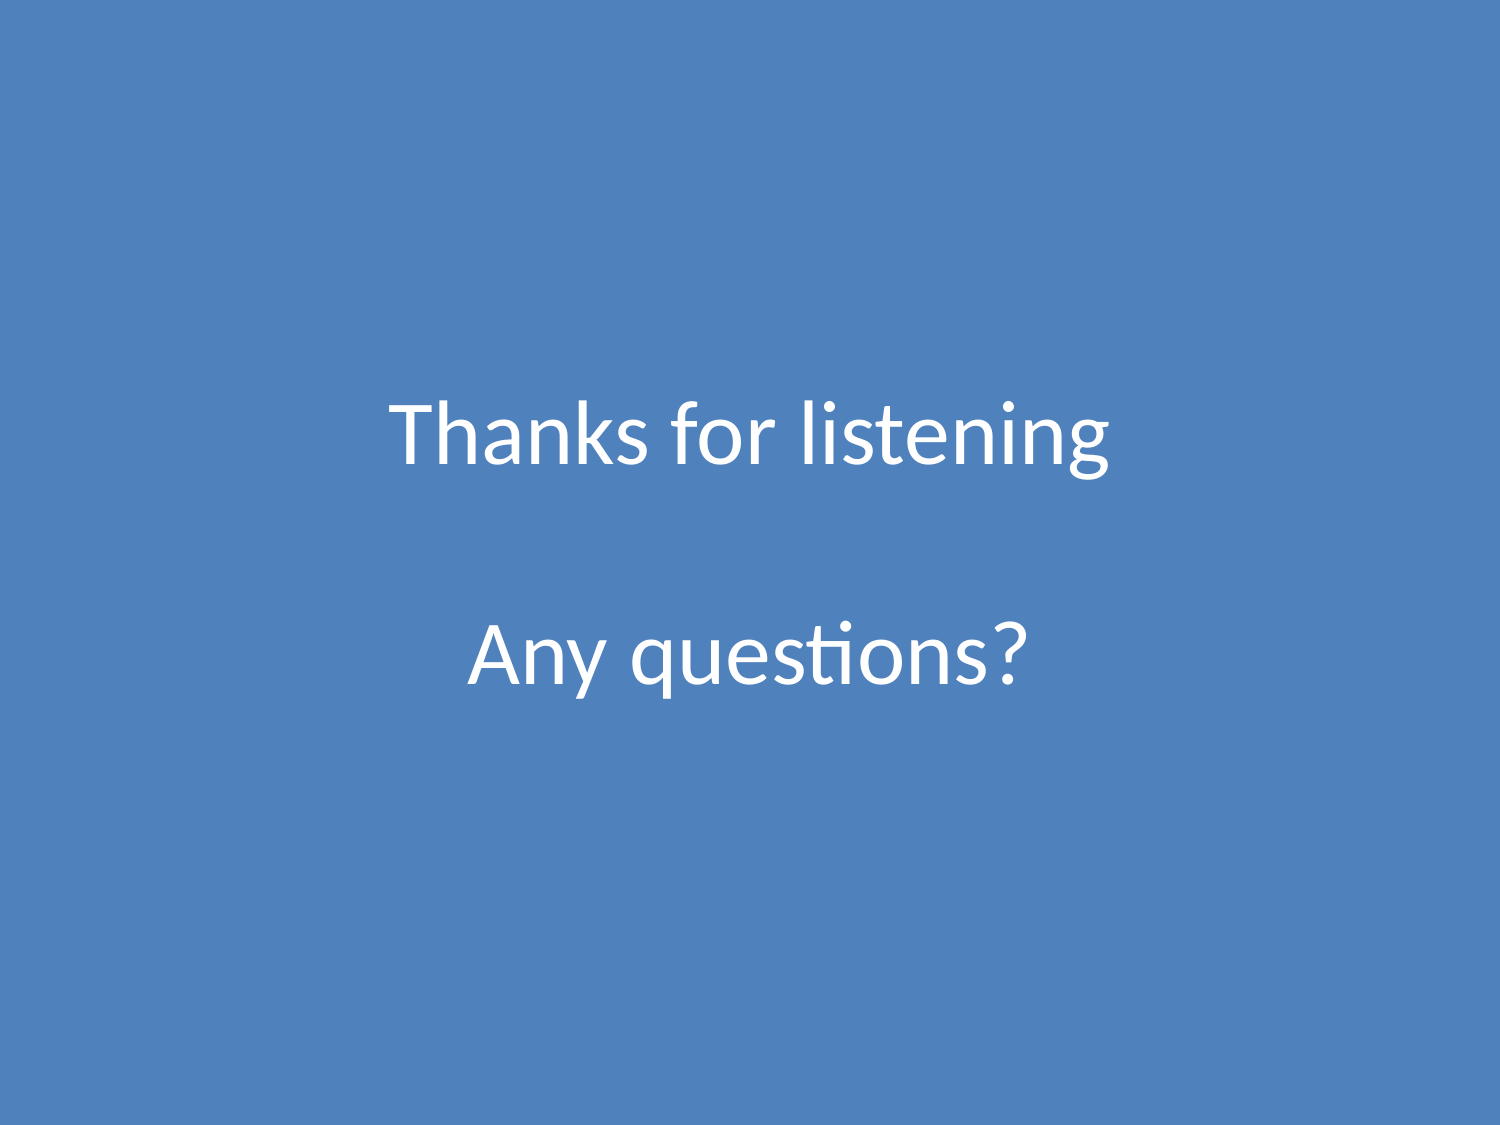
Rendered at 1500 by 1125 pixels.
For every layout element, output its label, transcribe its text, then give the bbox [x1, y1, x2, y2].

title Thanks for listening Any questions? [75, 338, 1425, 739]
